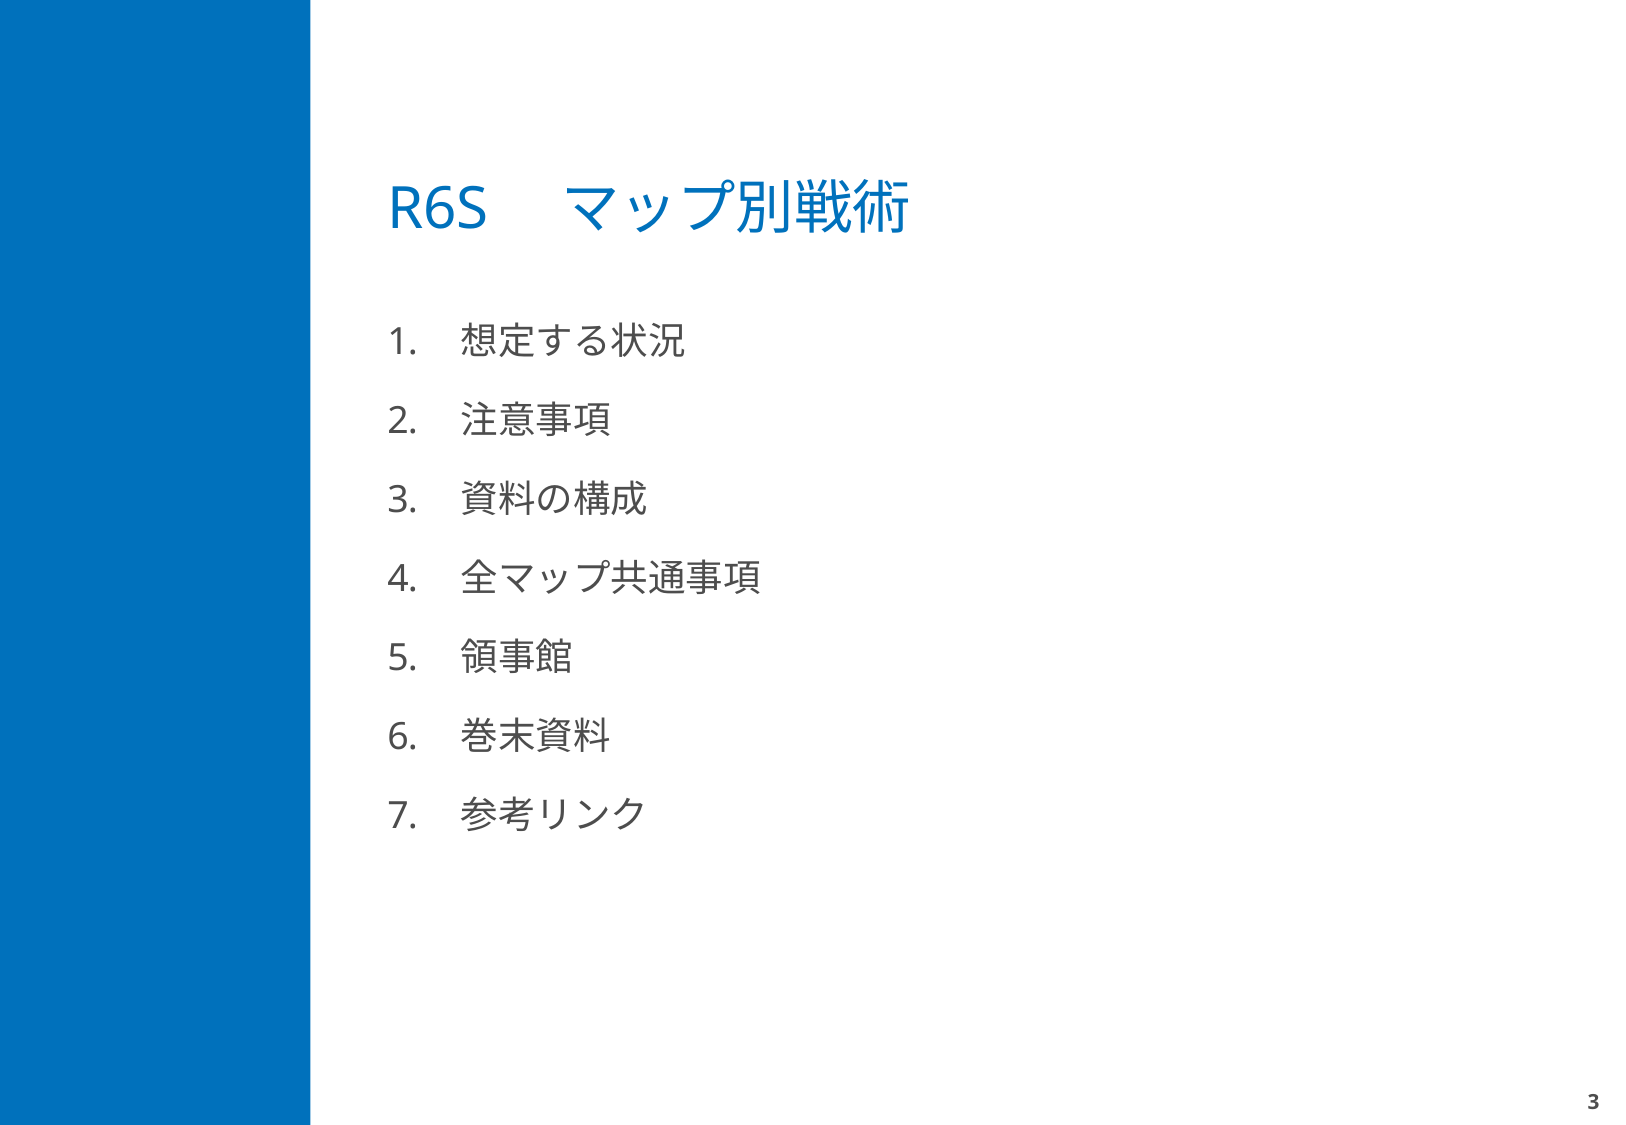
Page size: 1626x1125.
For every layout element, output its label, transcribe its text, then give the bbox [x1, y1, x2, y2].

text_box 想定する状況 注意事項 資料の構成 全マップ共通事項 領事館 巻末資料 参考リンク [387, 308, 1492, 864]
title R6S マップ別戦術 [387, 172, 1492, 238]
slide_number 2 [1220, 1081, 1600, 1124]
